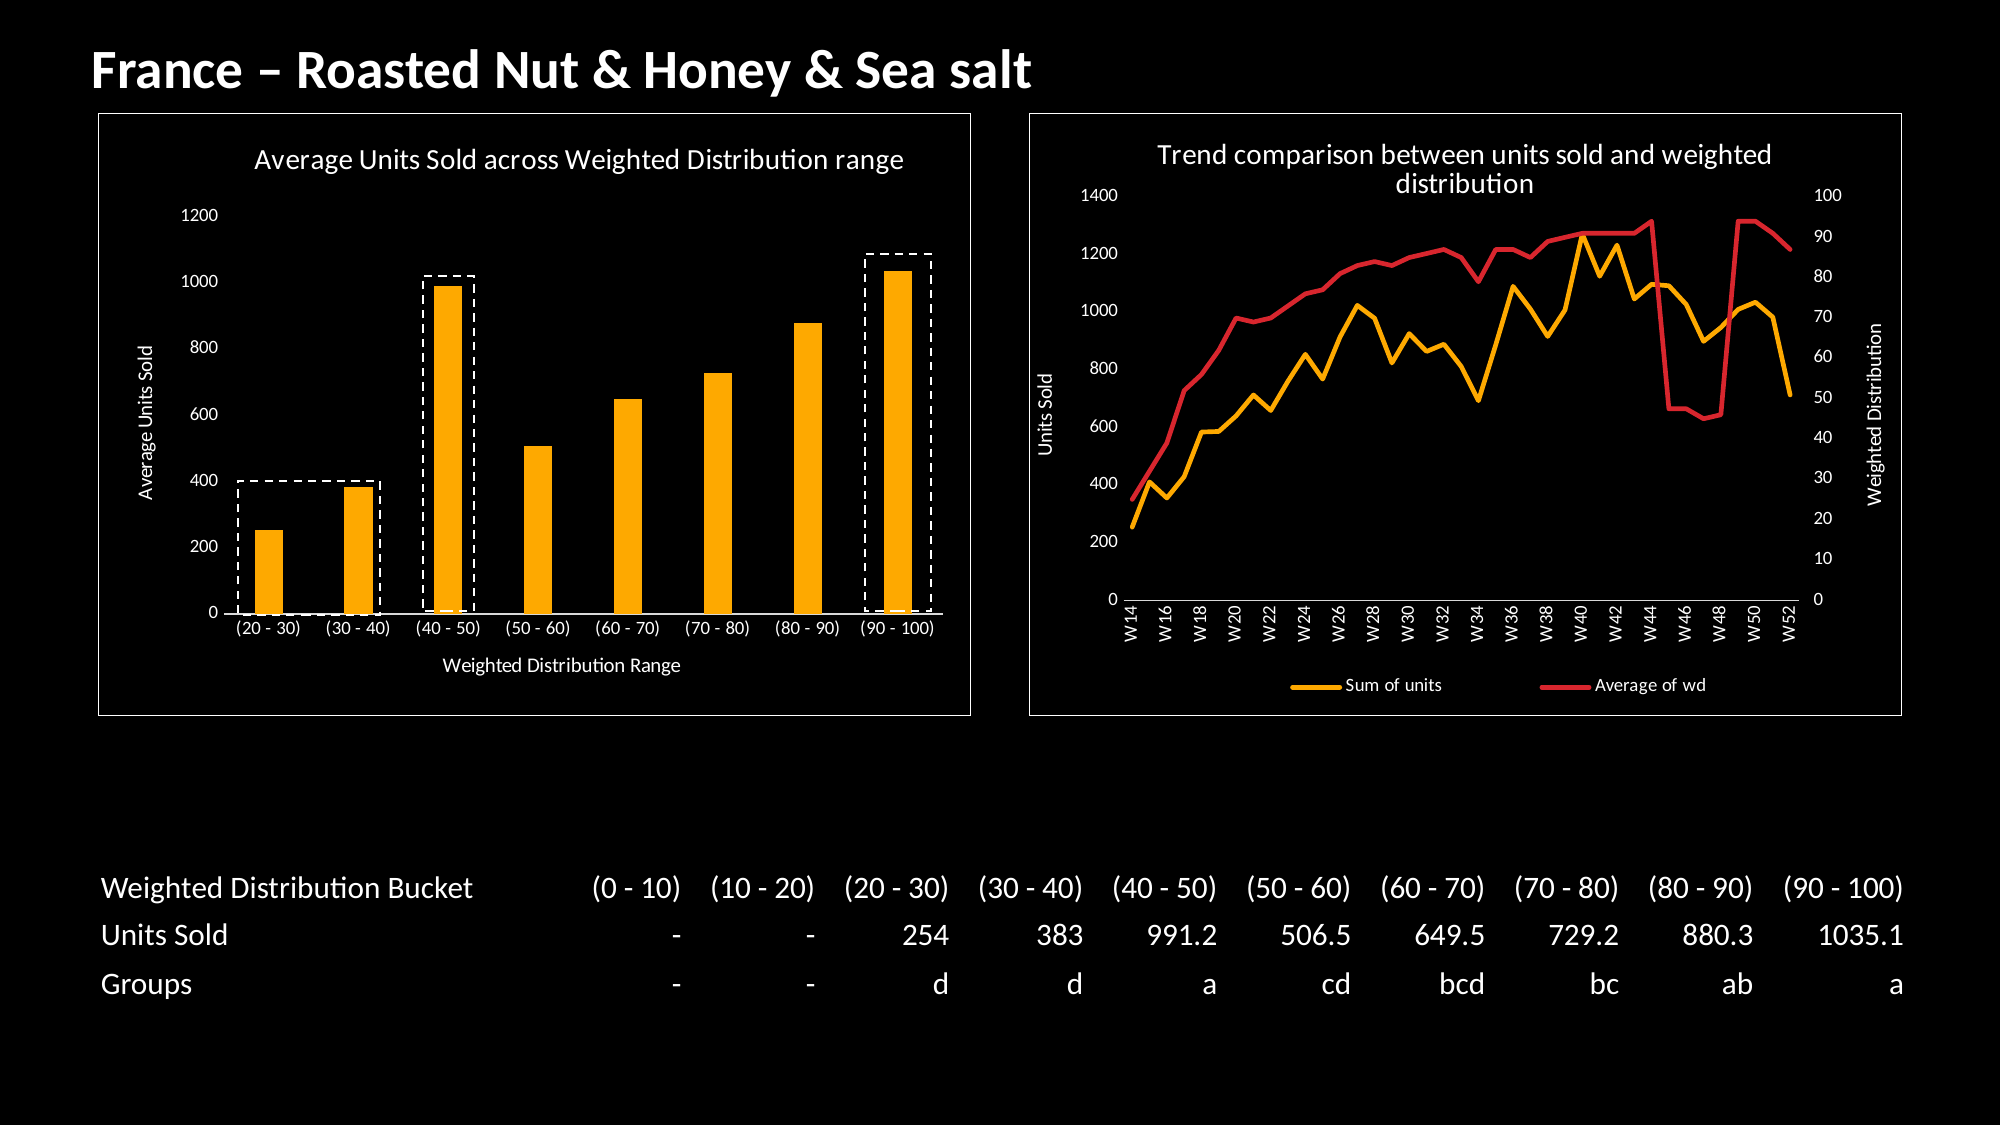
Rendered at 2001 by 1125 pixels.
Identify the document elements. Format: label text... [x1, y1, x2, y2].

table_cell 991.2 [1086, 907, 1219, 953]
table_header (20 - 30) [818, 861, 951, 906]
table_cell a [1086, 954, 1219, 1002]
table_cell 383 [952, 907, 1085, 953]
table_cell 254 [818, 907, 951, 953]
table_cell - [566, 954, 683, 1002]
table_cell 880.3 [1622, 907, 1755, 953]
table_cell ab [1622, 954, 1755, 1002]
table_cell bc [1488, 954, 1621, 1002]
table_header (80 - 90) [1622, 861, 1755, 906]
table_header (0 - 10) [566, 861, 683, 906]
table_cell bcd [1354, 954, 1487, 1002]
table_cell 506.5 [1220, 907, 1353, 953]
table_cell d [952, 954, 1085, 1002]
chart [98, 113, 971, 716]
table_header Weighted Distribution Bucket [100, 861, 565, 906]
table_cell 1035.1 [1756, 907, 1905, 953]
table_header (10 - 20) [684, 861, 817, 906]
text_box [296, 15, 1886, 93]
table_cell Units Sold [100, 907, 565, 953]
text_box France – Roasted Nut & Honey & Sea salt [76, 38, 1704, 107]
table_header (30 - 40) [952, 861, 1085, 906]
table_header (60 - 70) [1354, 861, 1487, 906]
table_cell cd [1220, 954, 1353, 1002]
chart [1029, 113, 1902, 716]
table_cell a [1756, 954, 1905, 1002]
table_header (70 - 80) [1488, 861, 1621, 906]
table_cell 649.5 [1354, 907, 1487, 953]
table_cell - [684, 954, 817, 1002]
table_header (90 - 100) [1756, 861, 1905, 906]
table_cell d [818, 954, 951, 1002]
table_header (40 - 50) [1086, 861, 1219, 906]
table_cell Groups [100, 954, 565, 1002]
table_header (50 - 60) [1220, 861, 1353, 906]
table_cell - [684, 907, 817, 953]
table_cell - [566, 907, 683, 953]
table_cell 729.2 [1488, 907, 1621, 953]
